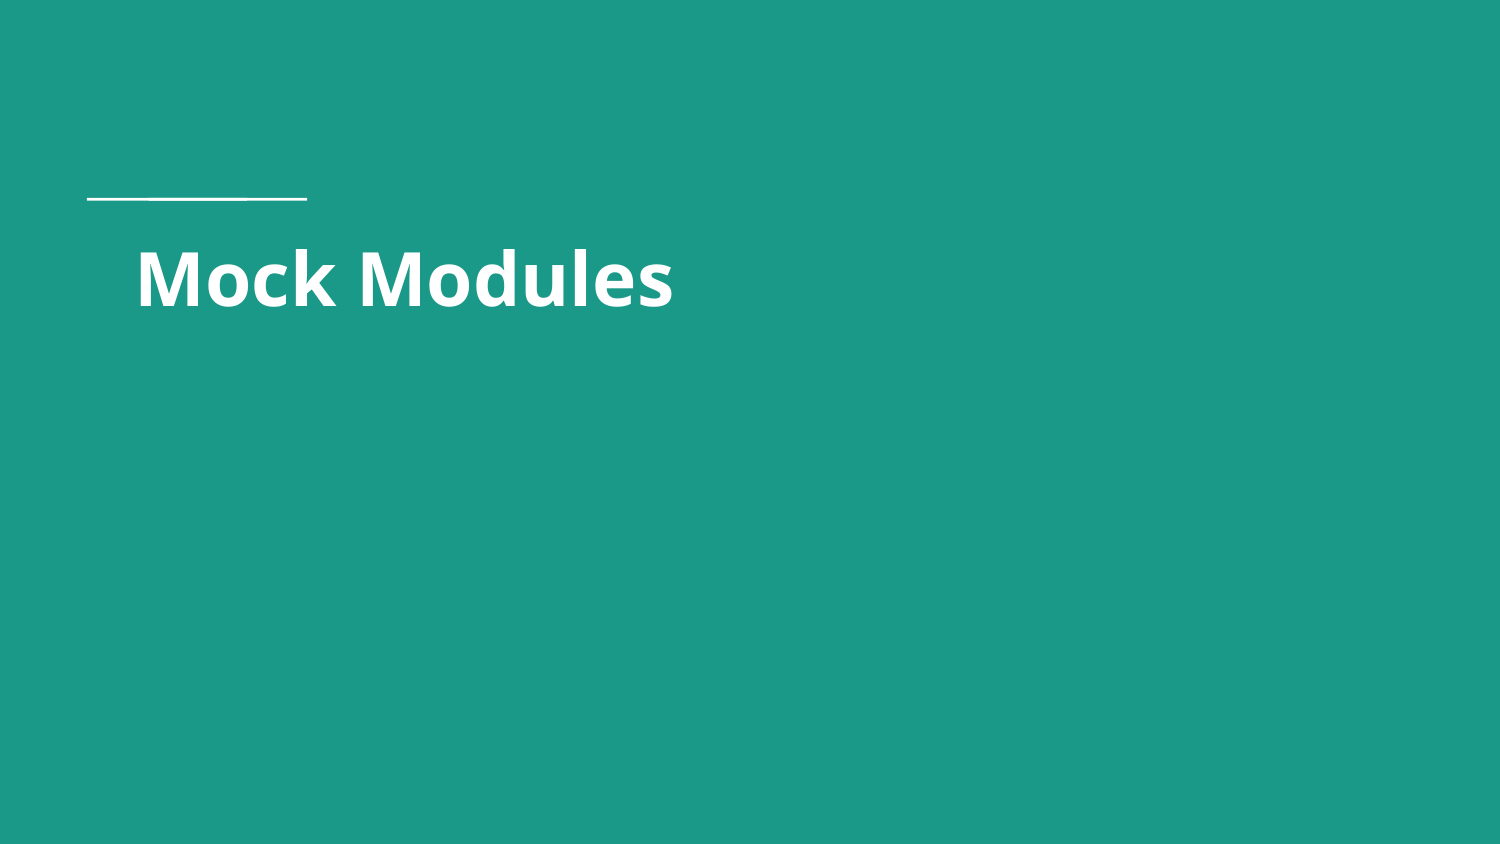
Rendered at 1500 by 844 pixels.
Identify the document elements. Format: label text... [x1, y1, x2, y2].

title Mock Modules [119, 216, 1381, 466]
